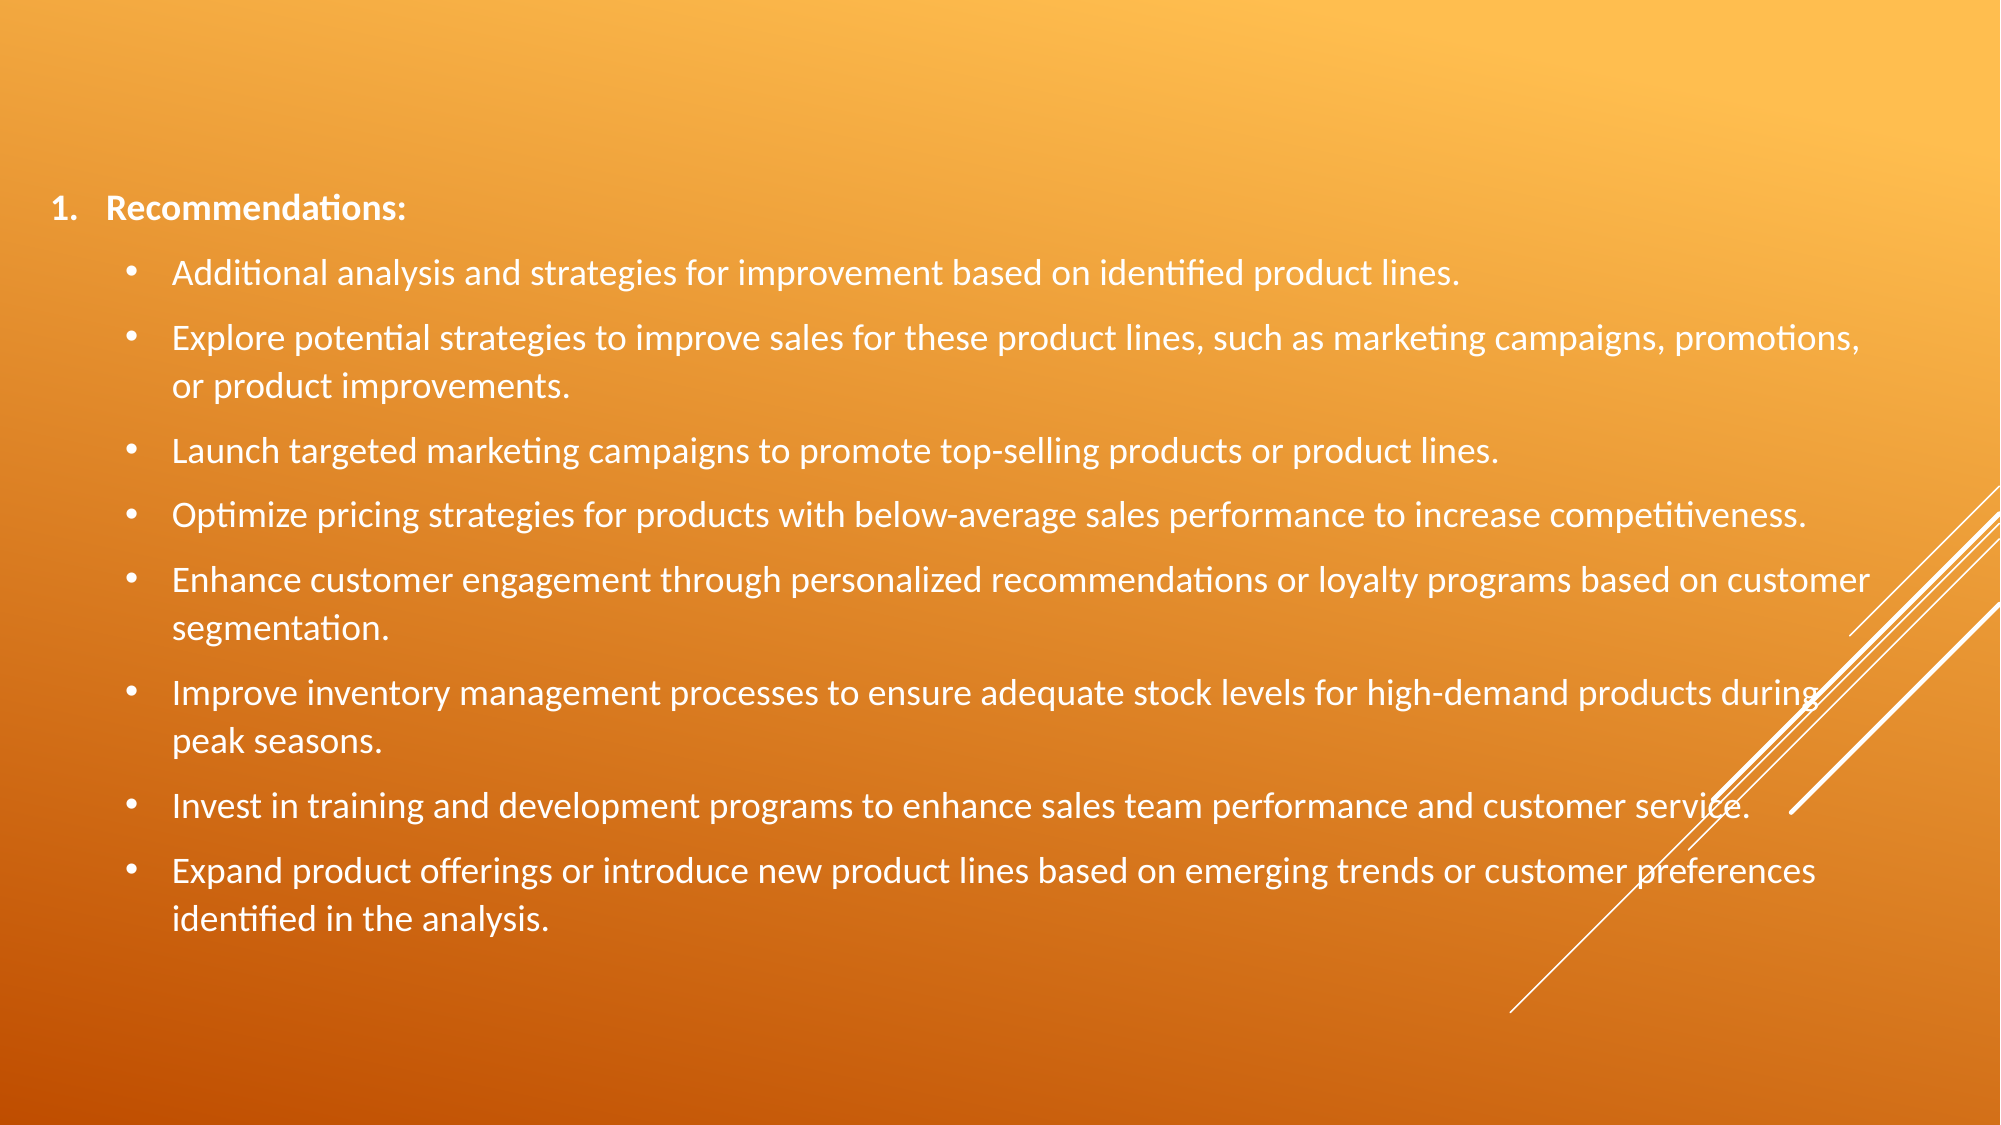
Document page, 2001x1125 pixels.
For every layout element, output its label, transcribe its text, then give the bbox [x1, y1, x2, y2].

text_box Recommendations: Additional analysis and strategies for improvement based on identified product lines. Explore potential strategies to improve sales for these product lines, such as marketing campaigns, promotions, or product improvements. Launch targeted marketing campaigns to promote top-selling products or product lines. Optimize pricing strategies for products with below-average sales performance to increase competitiveness. Enhance customer engagement through personalized recommendations or loyalty programs based on customer segmentation. Improve inventory management processes to ensure adequate stock levels for high-demand products during peak seasons. Invest in training and development programs to enhance sales team performance and customer service. Expand product offerings or introduce new product lines based on emerging trends or customer preferences identified in the analysis. [35, 172, 1894, 947]
